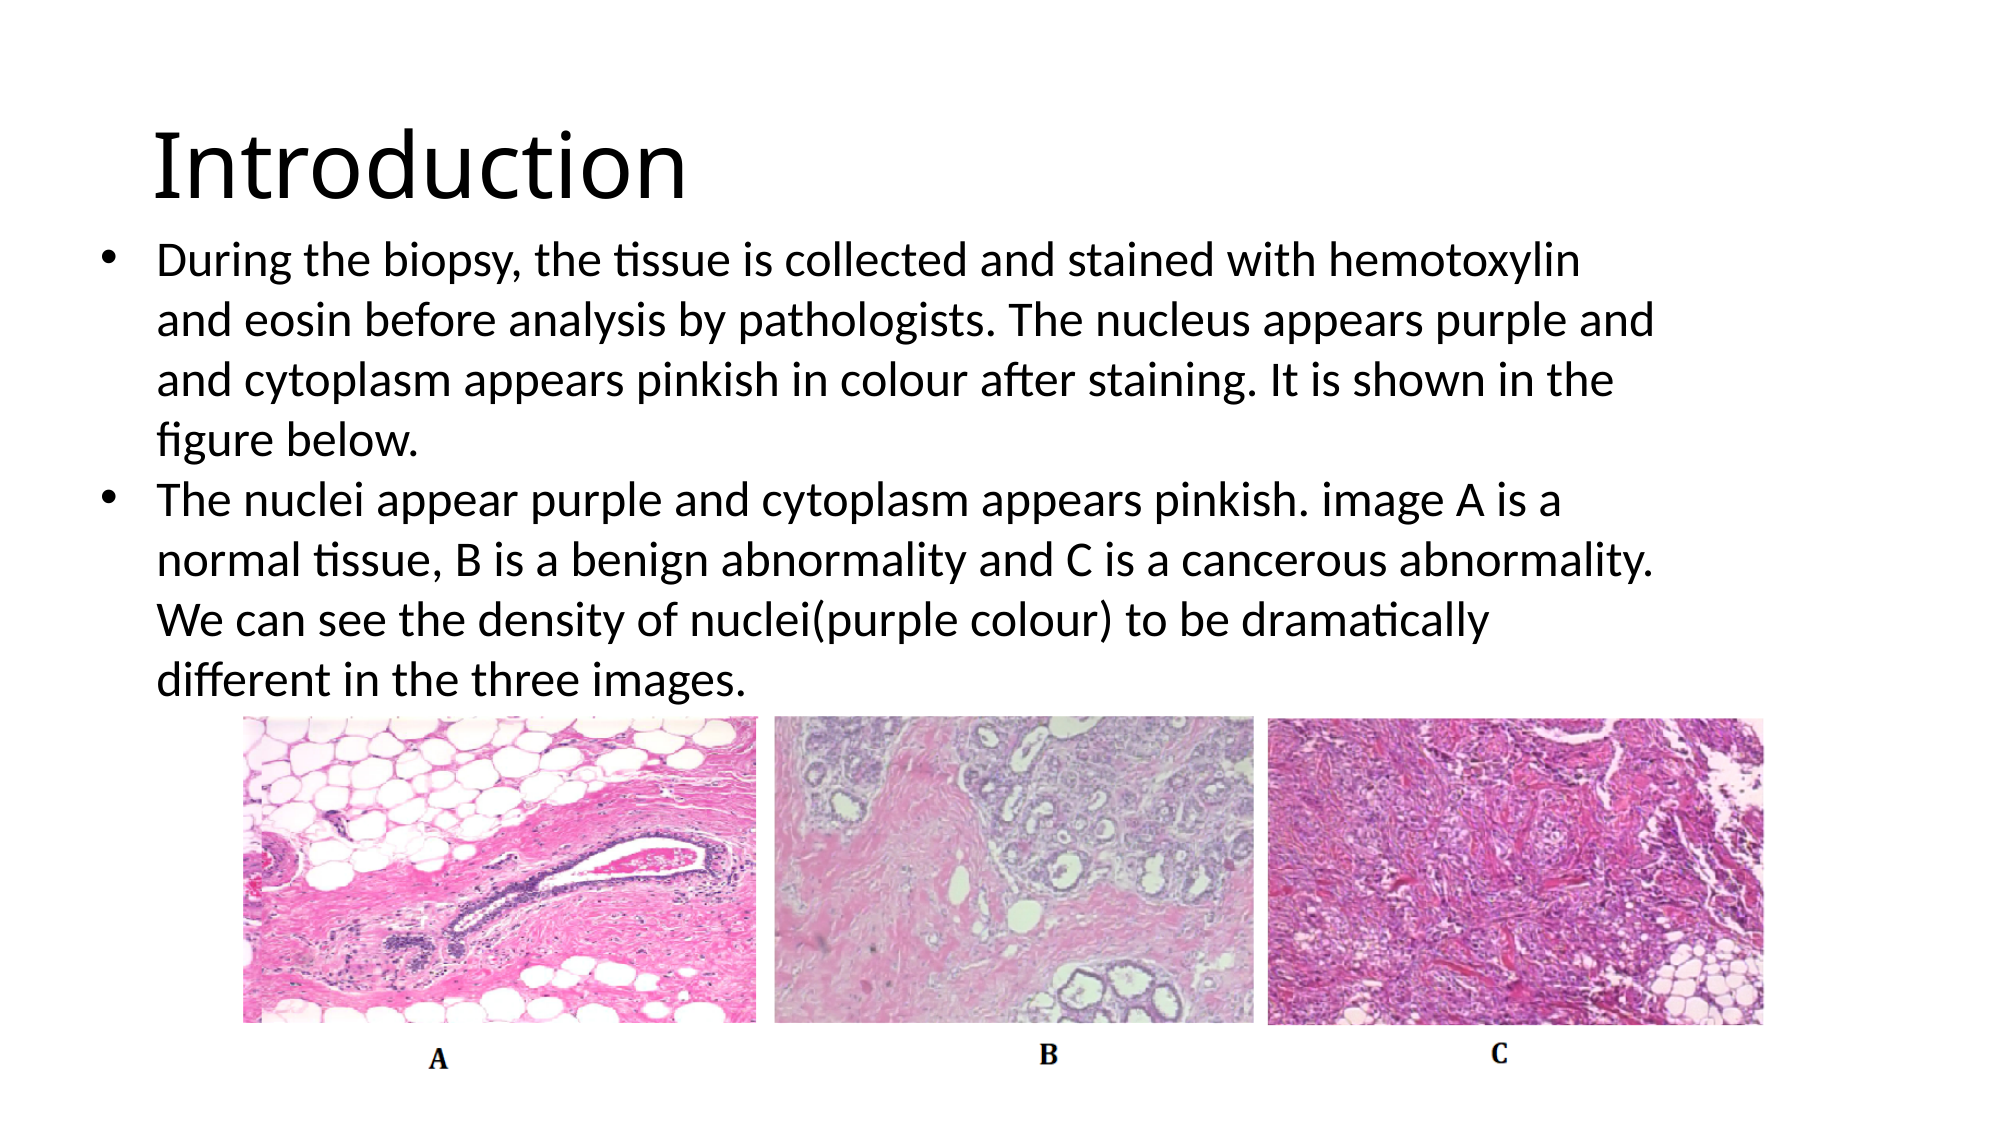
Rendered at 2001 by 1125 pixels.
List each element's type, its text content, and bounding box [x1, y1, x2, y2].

title Introduction [137, 59, 1863, 278]
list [229, 713, 1771, 1083]
text_box During the biopsy, the tissue is collected and stained with hemotoxylin and eosin before analysis by pathologists. The nucleus appears purple and and cytoplasm appears pinkish in colour after staining. It is shown in the figure below. The nuclei appear purple and cytoplasm appears pinkish. image A is a normal tissue, B is a benign abnormality and C is a cancerous abnormality. We can see the density of nuclei(purple colour) to be dramatically different in the three images. [85, 219, 1678, 834]
